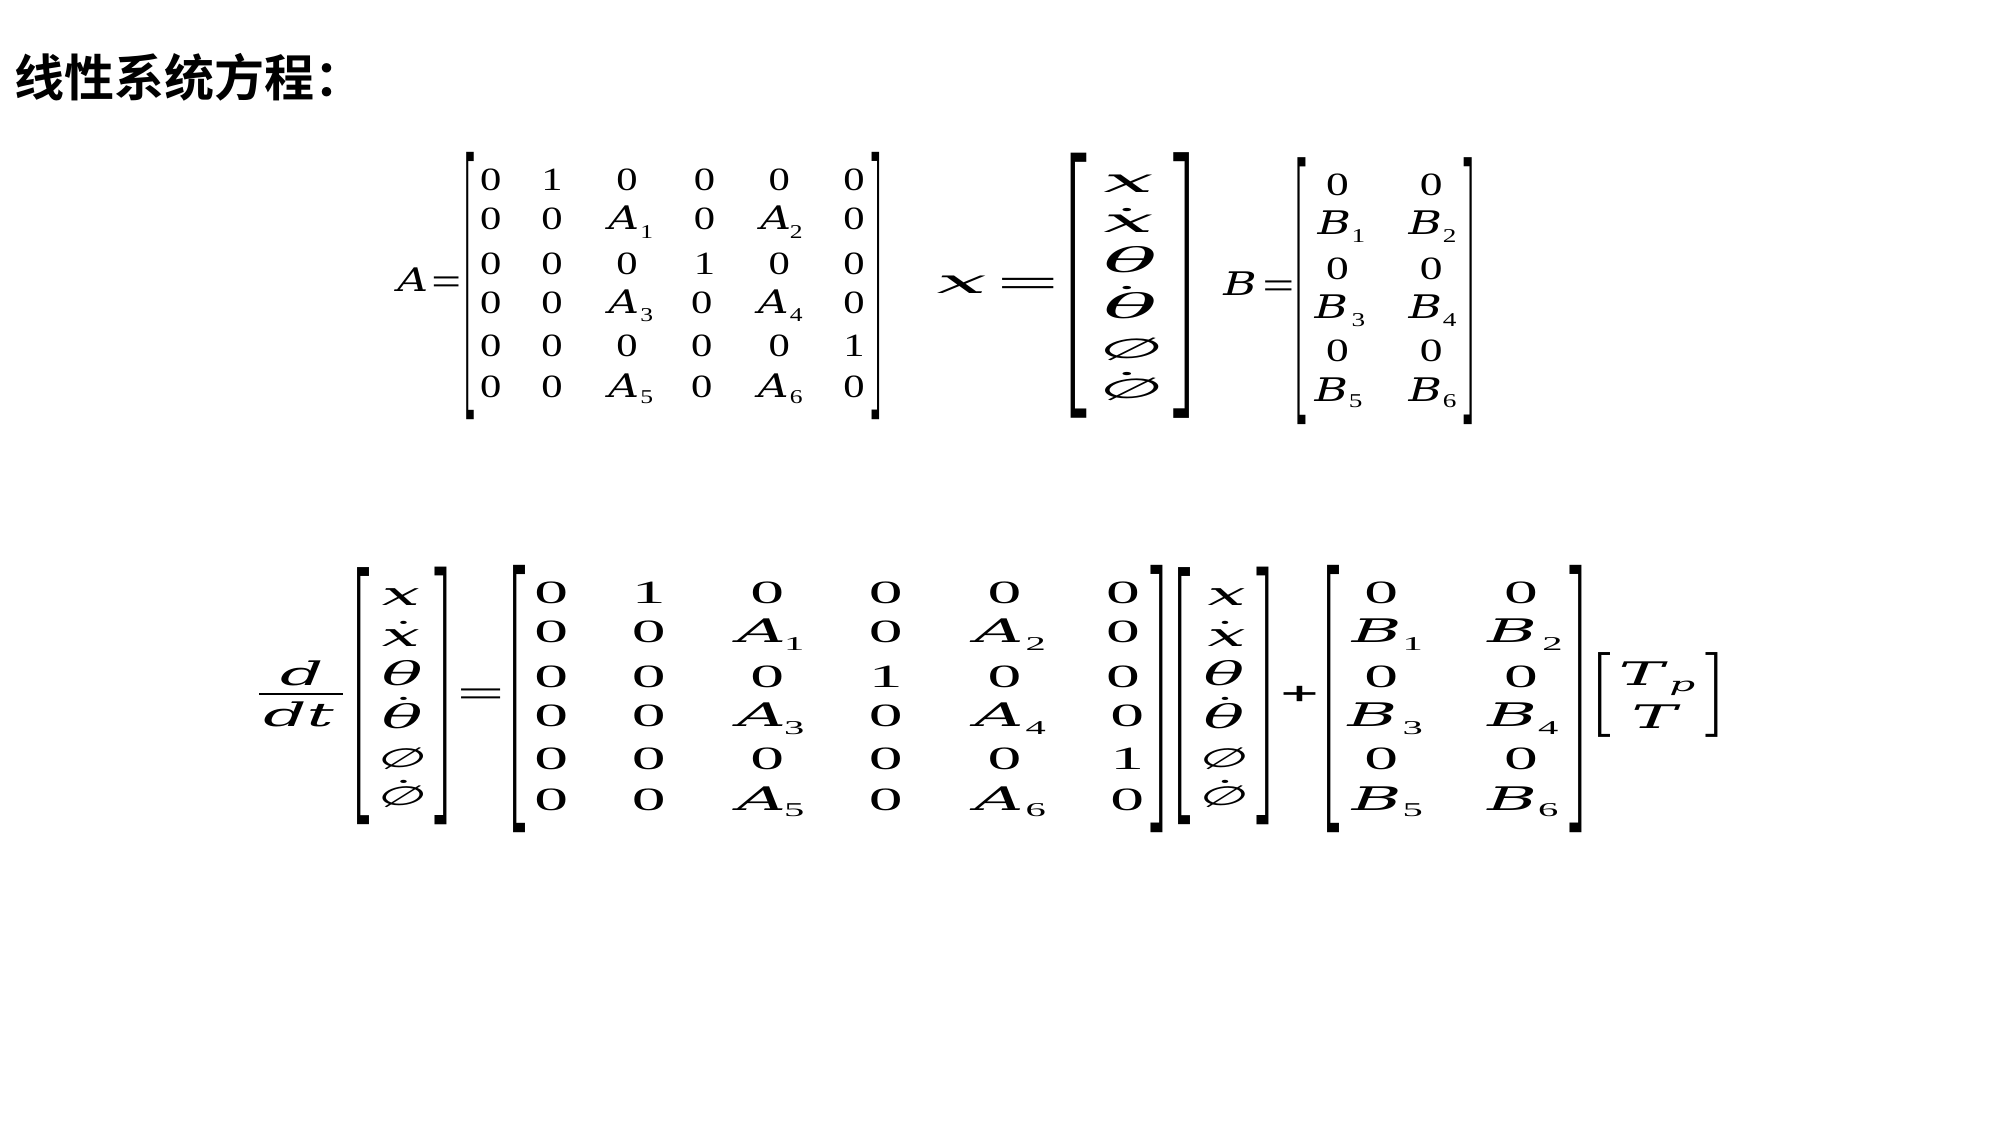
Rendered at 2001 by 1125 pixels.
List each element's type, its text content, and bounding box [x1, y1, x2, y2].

text_box 线性系统方程： [0, 39, 667, 114]
